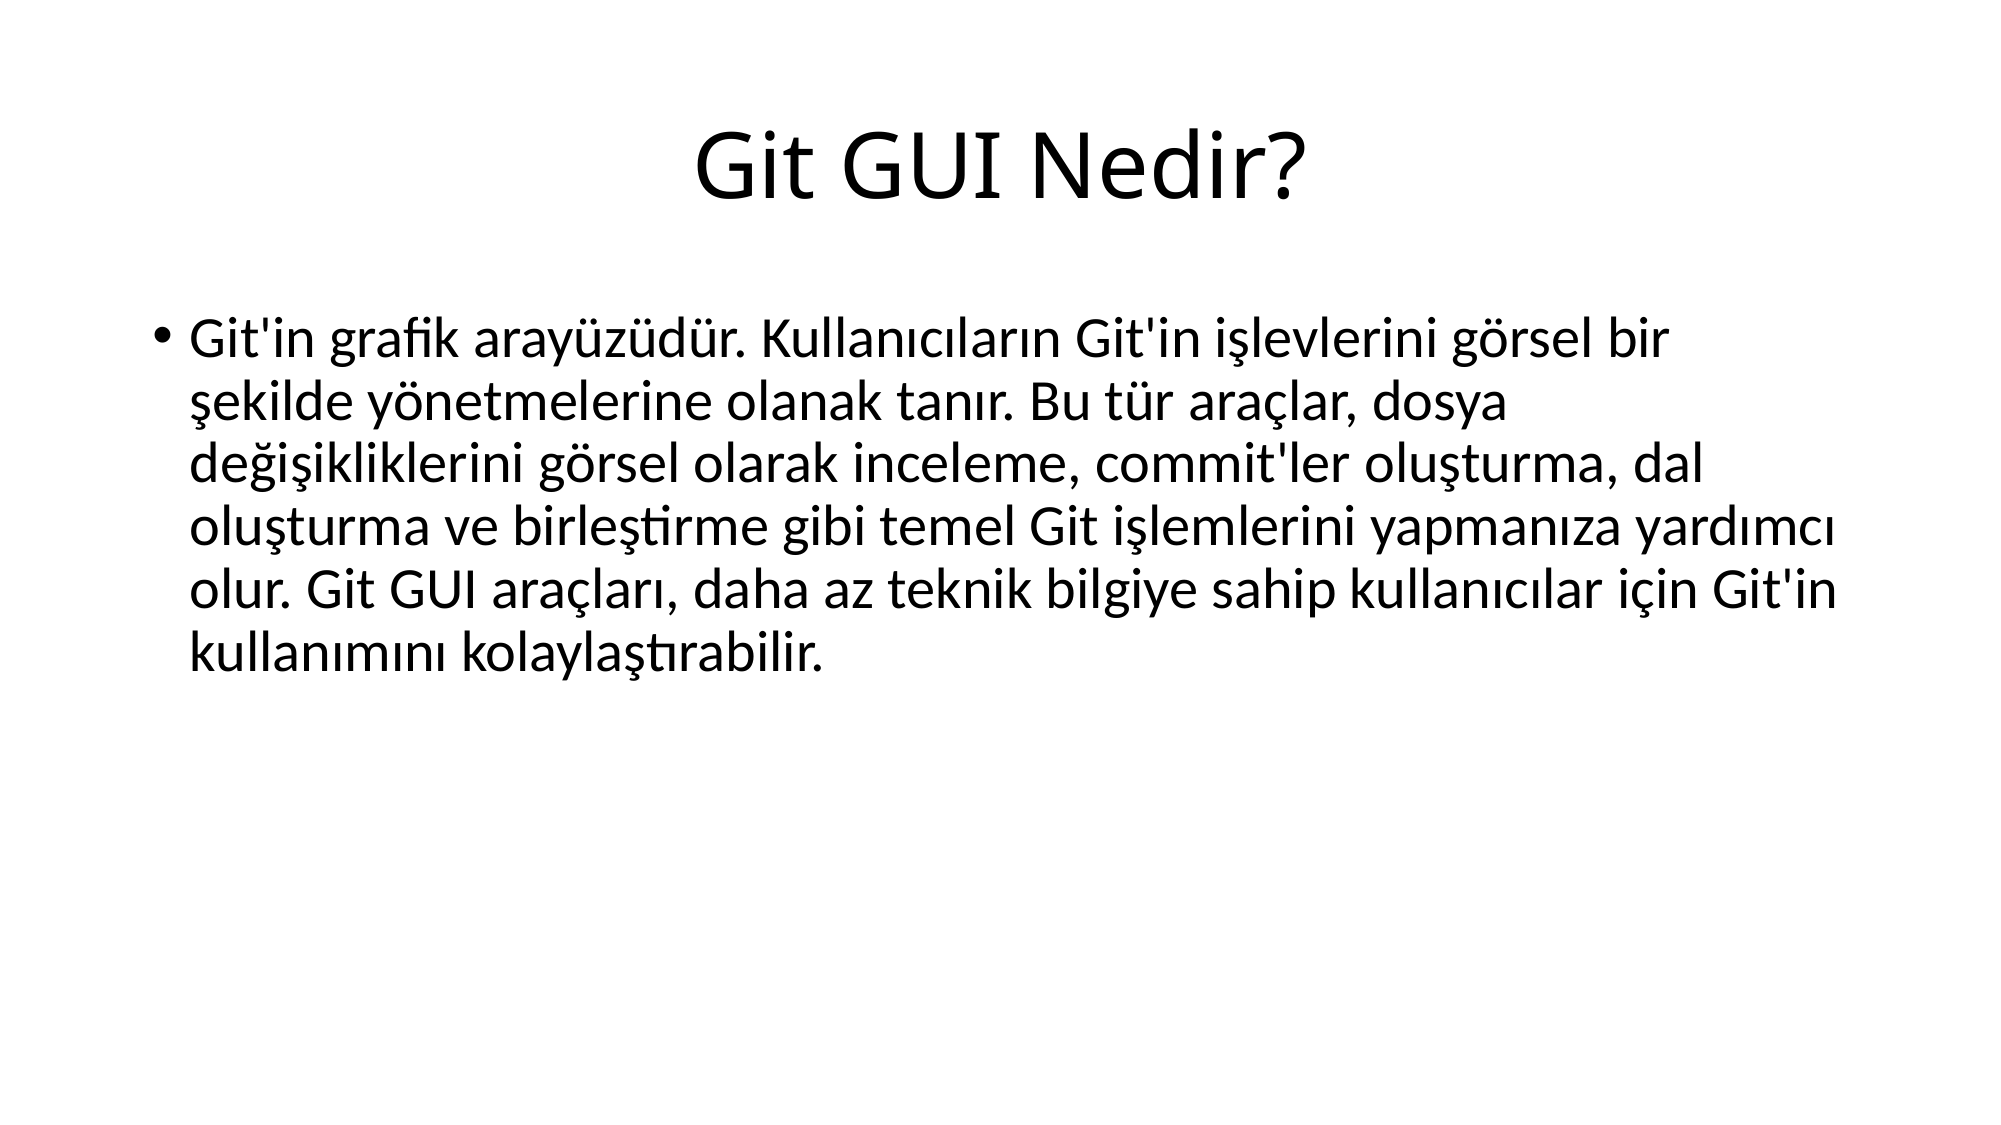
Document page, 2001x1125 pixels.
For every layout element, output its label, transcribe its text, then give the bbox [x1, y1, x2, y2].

list Git'in grafik arayüzüdür. Kullanıcıların Git'in işlevlerini görsel bir şekilde yönetmelerine olanak tanır. Bu tür araçlar, dosya değişikliklerini görsel olarak inceleme, commit'ler oluşturma, dal oluşturma ve birleştirme gibi temel Git işlemlerini yapmanıza yardımcı olur. Git GUI araçları, daha az teknik bilgiye sahip kullanıcılar için Git'in kullanımını kolaylaştırabilir. [137, 299, 1863, 1014]
title Git GUI Nedir? [137, 59, 1863, 278]
